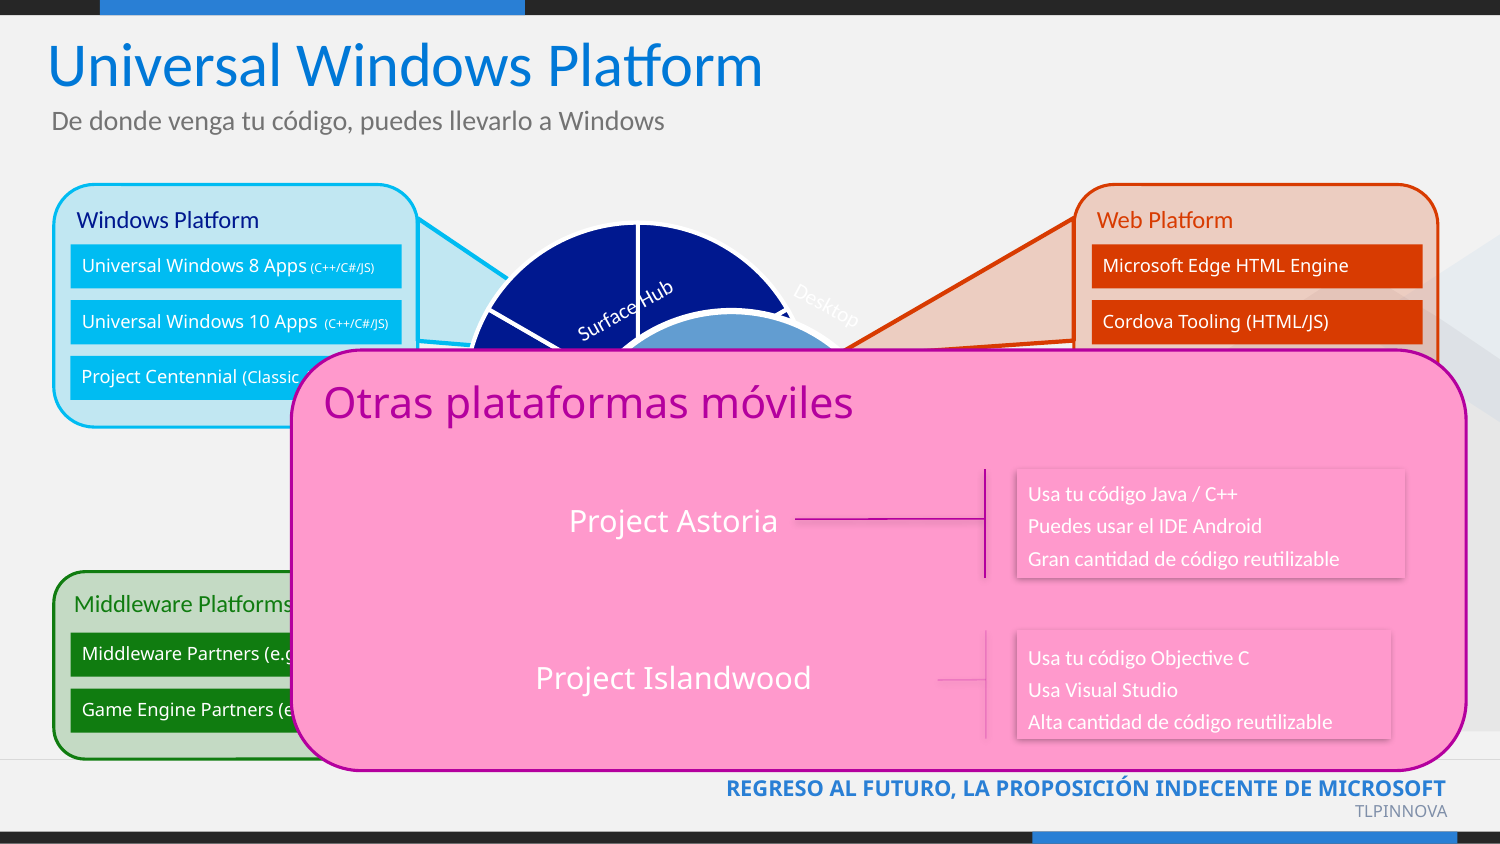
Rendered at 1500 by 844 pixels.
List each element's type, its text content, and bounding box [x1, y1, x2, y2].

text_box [291, 349, 1467, 771]
text_box De donde venga tu código, puedes llevarlo a Windows [36, 95, 1191, 144]
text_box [53, 180, 1439, 760]
text_box Universal Windows Platform [33, 25, 1467, 147]
